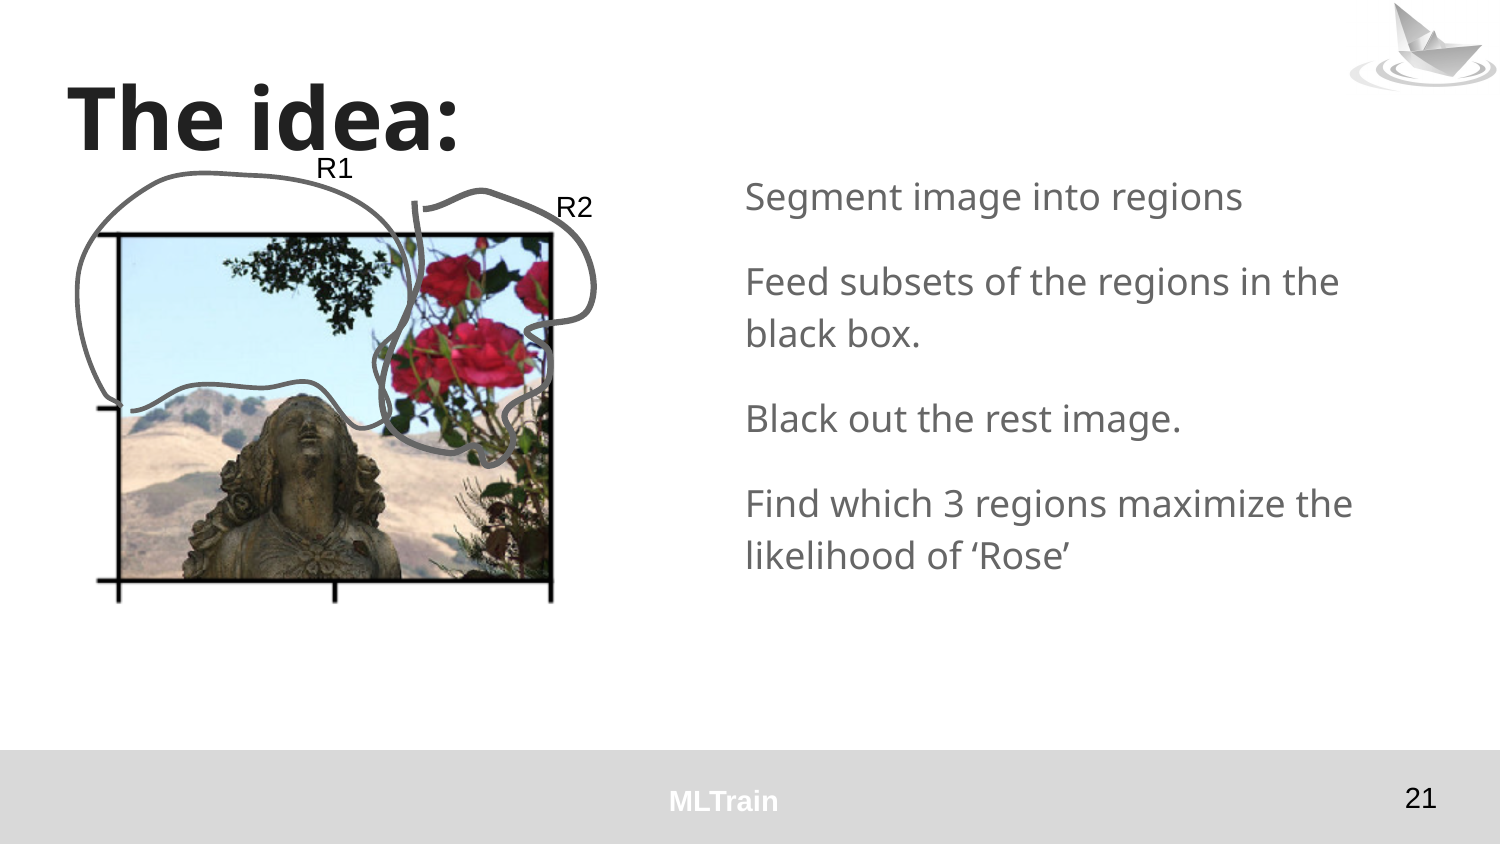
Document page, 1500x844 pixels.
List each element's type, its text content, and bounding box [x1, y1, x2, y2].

slide_number ‹#› [1389, 764, 1480, 830]
list Segment image into regions Feed subsets of the regions in the black box. Black out the rest image. Find which 3 regions maximize the likelihood of ‘Rose’ [729, 151, 1439, 693]
text_box [570, 249, 594, 321]
text_box [431, 190, 533, 208]
text_box R2 [540, 172, 621, 249]
picture [1346, 0, 1500, 95]
title The idea: [51, 48, 1449, 180]
text_box R1 [301, 134, 382, 208]
text_box [414, 200, 422, 208]
text_box [119, 173, 301, 208]
picture [84, 210, 566, 610]
